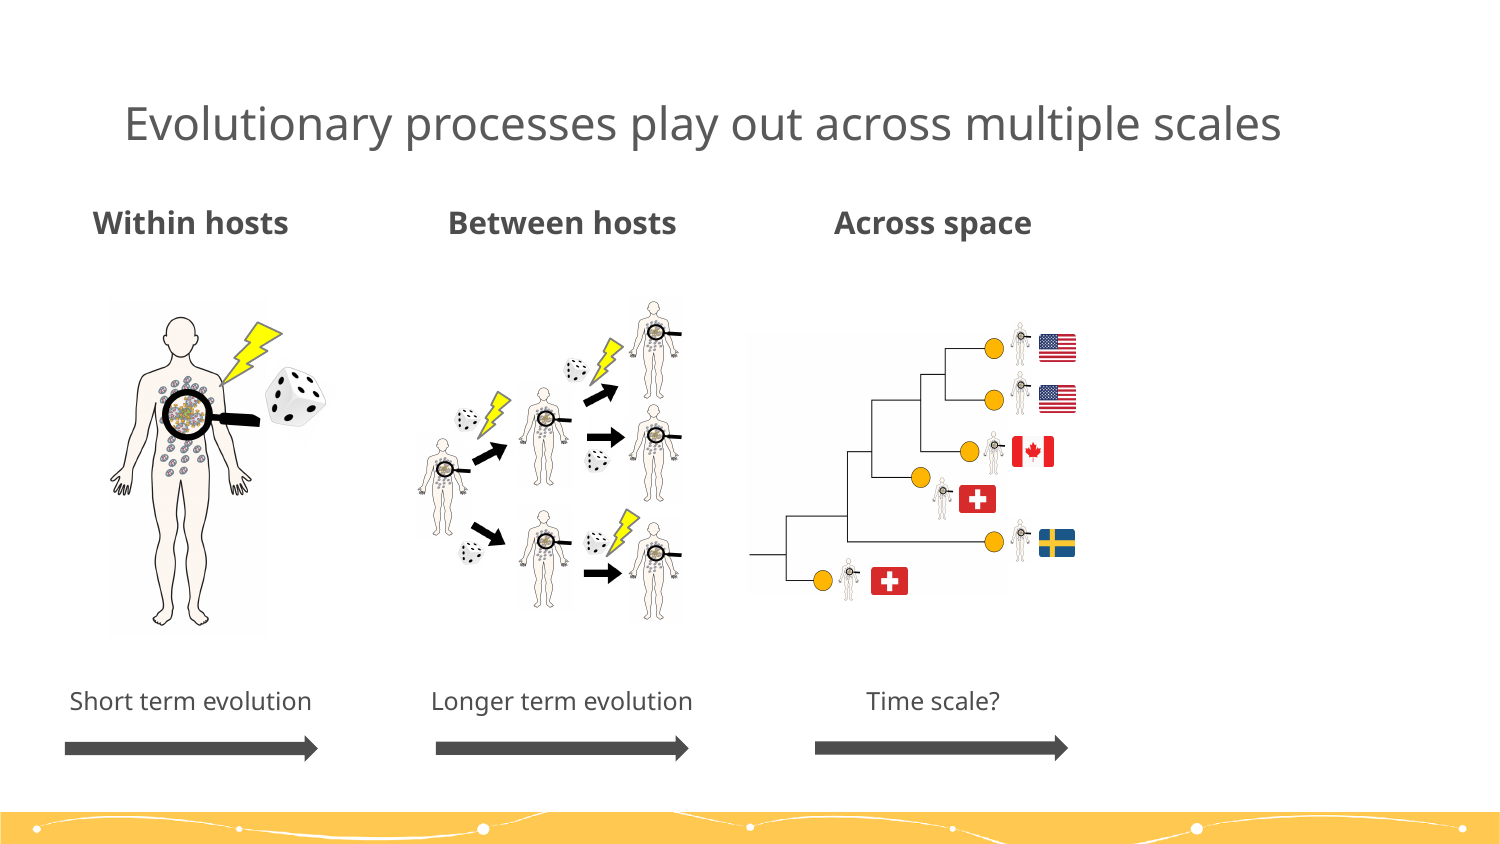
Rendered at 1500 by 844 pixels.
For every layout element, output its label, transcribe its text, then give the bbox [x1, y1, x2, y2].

text_box Across space [798, 197, 1068, 247]
text_box [435, 735, 689, 762]
text_box Within hosts [56, 197, 326, 247]
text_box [108, 299, 339, 638]
text_box [815, 734, 1069, 762]
text_box Short term evolution [35, 679, 347, 721]
picture [0, 812, 1500, 844]
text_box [416, 296, 684, 624]
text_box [745, 320, 1076, 602]
title Evolutionary processes play out across multiple scales [112, 48, 1411, 156]
text_box Time scale? [777, 679, 1090, 721]
text_box Longer term evolution [406, 679, 718, 721]
text_box Between hosts [427, 197, 697, 247]
text_box [64, 735, 318, 762]
